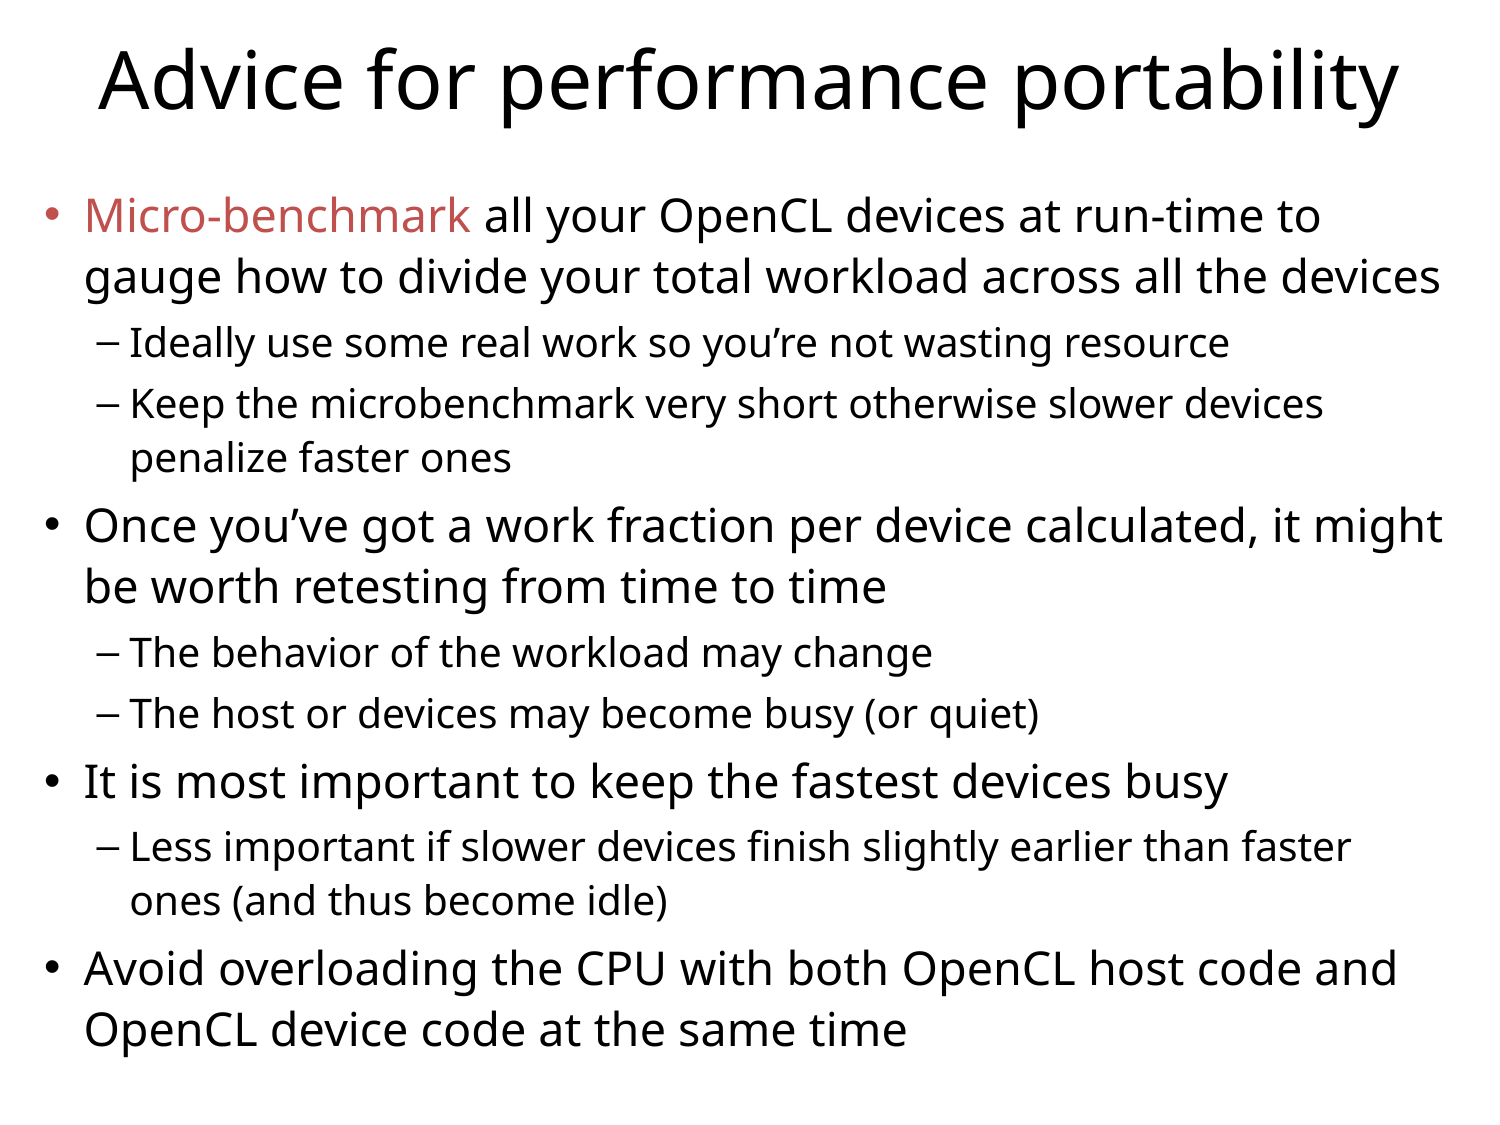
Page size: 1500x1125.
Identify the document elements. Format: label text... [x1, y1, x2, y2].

text_box Advice for performance portability [17, 0, 1483, 172]
text_box Micro-benchmark all your OpenCL devices at run-time to gauge how to divide your total workload across all the devices Ideally use some real work so you’re not wasting resource Keep the microbenchmark very short otherwise slower devices penalize faster ones Once you’ve got a work fraction per device calculated, it might be worth retesting from time to time The behavior of the workload may change The host or devices may become busy (or quiet) It is most important to keep the fastest devices busy Less important if slower devices finish slightly earlier than faster ones (and thus become idle) Avoid overloading the CPU with both OpenCL host code and OpenCL device code at the same time [29, 172, 1471, 1094]
